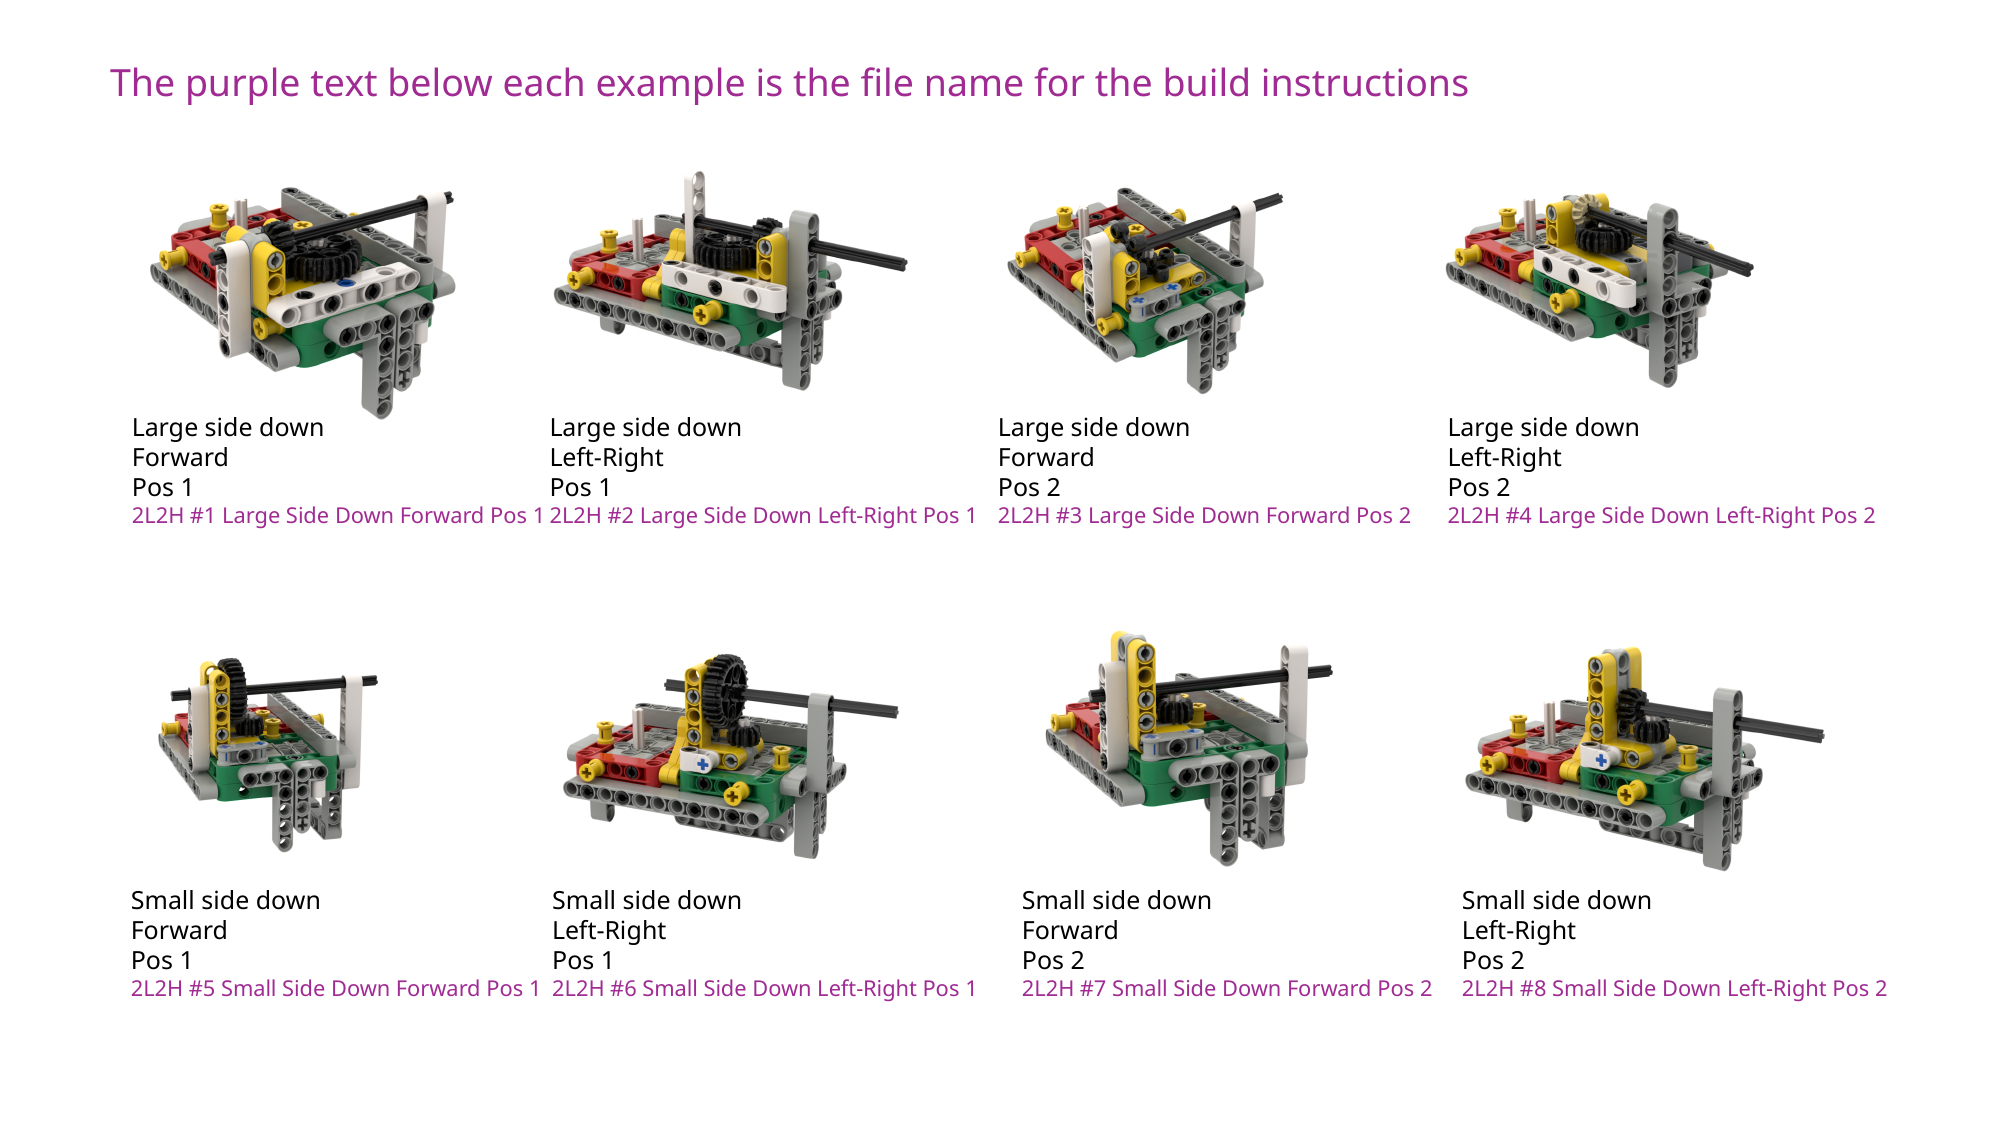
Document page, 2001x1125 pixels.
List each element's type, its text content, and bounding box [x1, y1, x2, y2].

text_box Small side down Left-Right Pos 2 2L2H #8 Small Side Down Left-Right Pos 2 [1447, 877, 1904, 1008]
picture [101, 135, 493, 430]
picture [64, 587, 456, 882]
text_box Large side down Left-Right Pos 2 2L2H #4 Large Side Down Left-Right Pos 2 [1432, 404, 1892, 536]
text_box The purple text below each example is the file name for the build instructions [95, 51, 1486, 112]
text_box Large side down Forward Pos 2 2L2H #3 Large Side Down Forward Pos 2 [983, 404, 1427, 536]
text_box Large side down Forward Pos 1 2L2H #1 Large Side Down Forward Pos 1 [117, 404, 534, 536]
picture [1458, 607, 1850, 901]
text_box Small side down Forward Pos 2 2L2H #7 Small Side Down Forward Pos 2 [1007, 877, 1447, 1008]
picture [1003, 607, 1395, 901]
picture [545, 607, 937, 901]
text_box Large side down Left-Right Pos 1 2L2H #2 Large Side Down Left-Right Pos 1 [534, 404, 983, 536]
text_box Small side down Forward Pos 1 2L2H #5 Small Side Down Forward Pos 1 [116, 877, 537, 1008]
text_box Small side down Left-Right Pos 1 2L2H #6 Small Side Down Left-Right Pos 1 [537, 877, 994, 1008]
picture [552, 135, 945, 430]
picture [972, 135, 1365, 430]
picture [1431, 135, 1823, 430]
